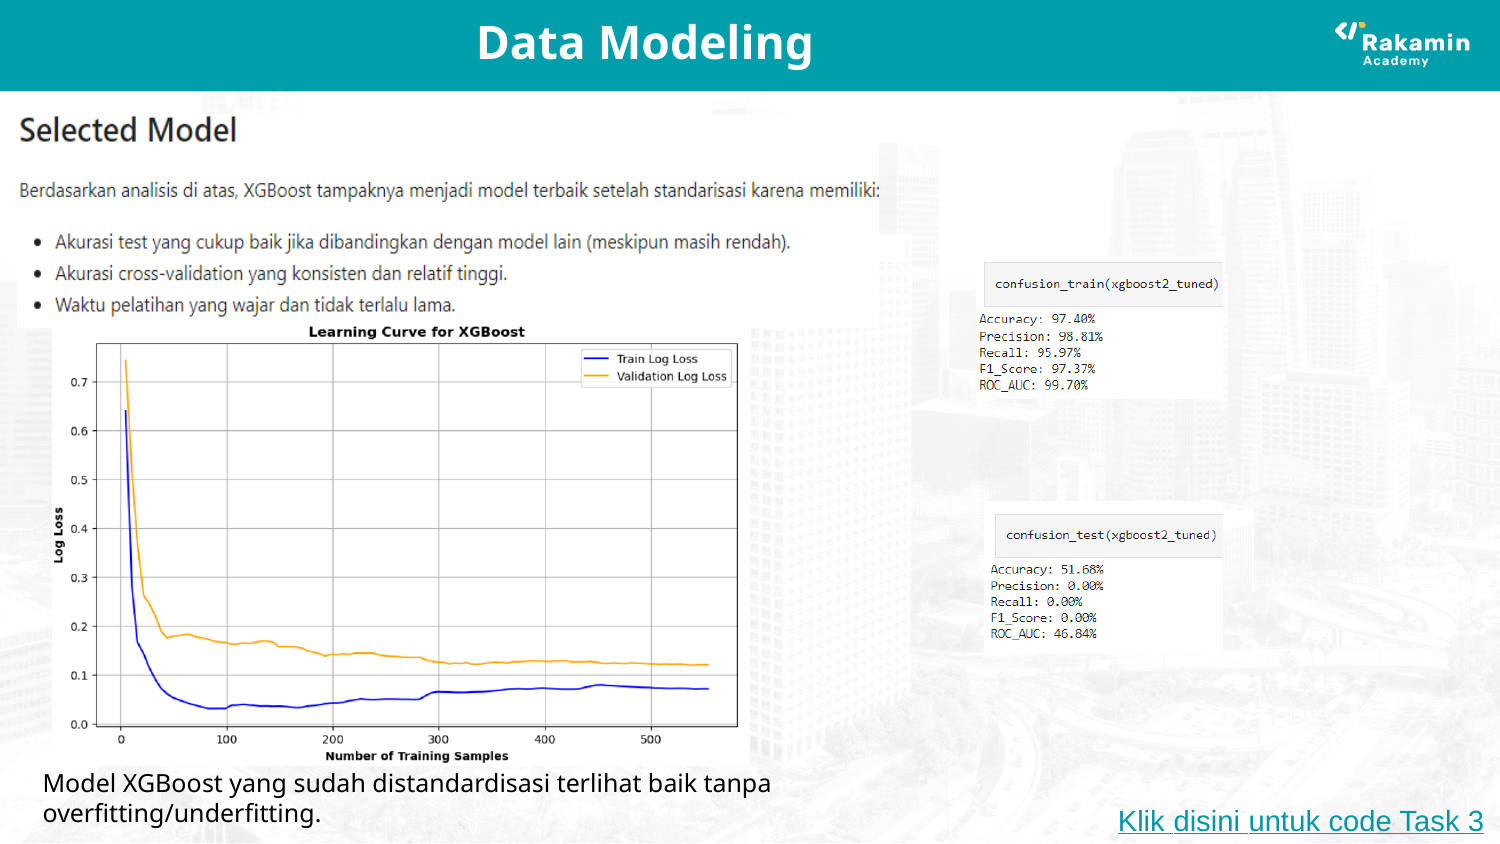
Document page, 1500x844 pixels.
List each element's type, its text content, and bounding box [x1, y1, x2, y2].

title Data Modeling [0, 0, 1291, 92]
text_box Model XGBoost yang sudah distandardisasi terlihat baik tanpa overfitting/underfitting. [27, 760, 959, 835]
text_box Klik disini untuk code Task 3 [1103, 794, 1500, 844]
picture [0, 0, 1500, 844]
